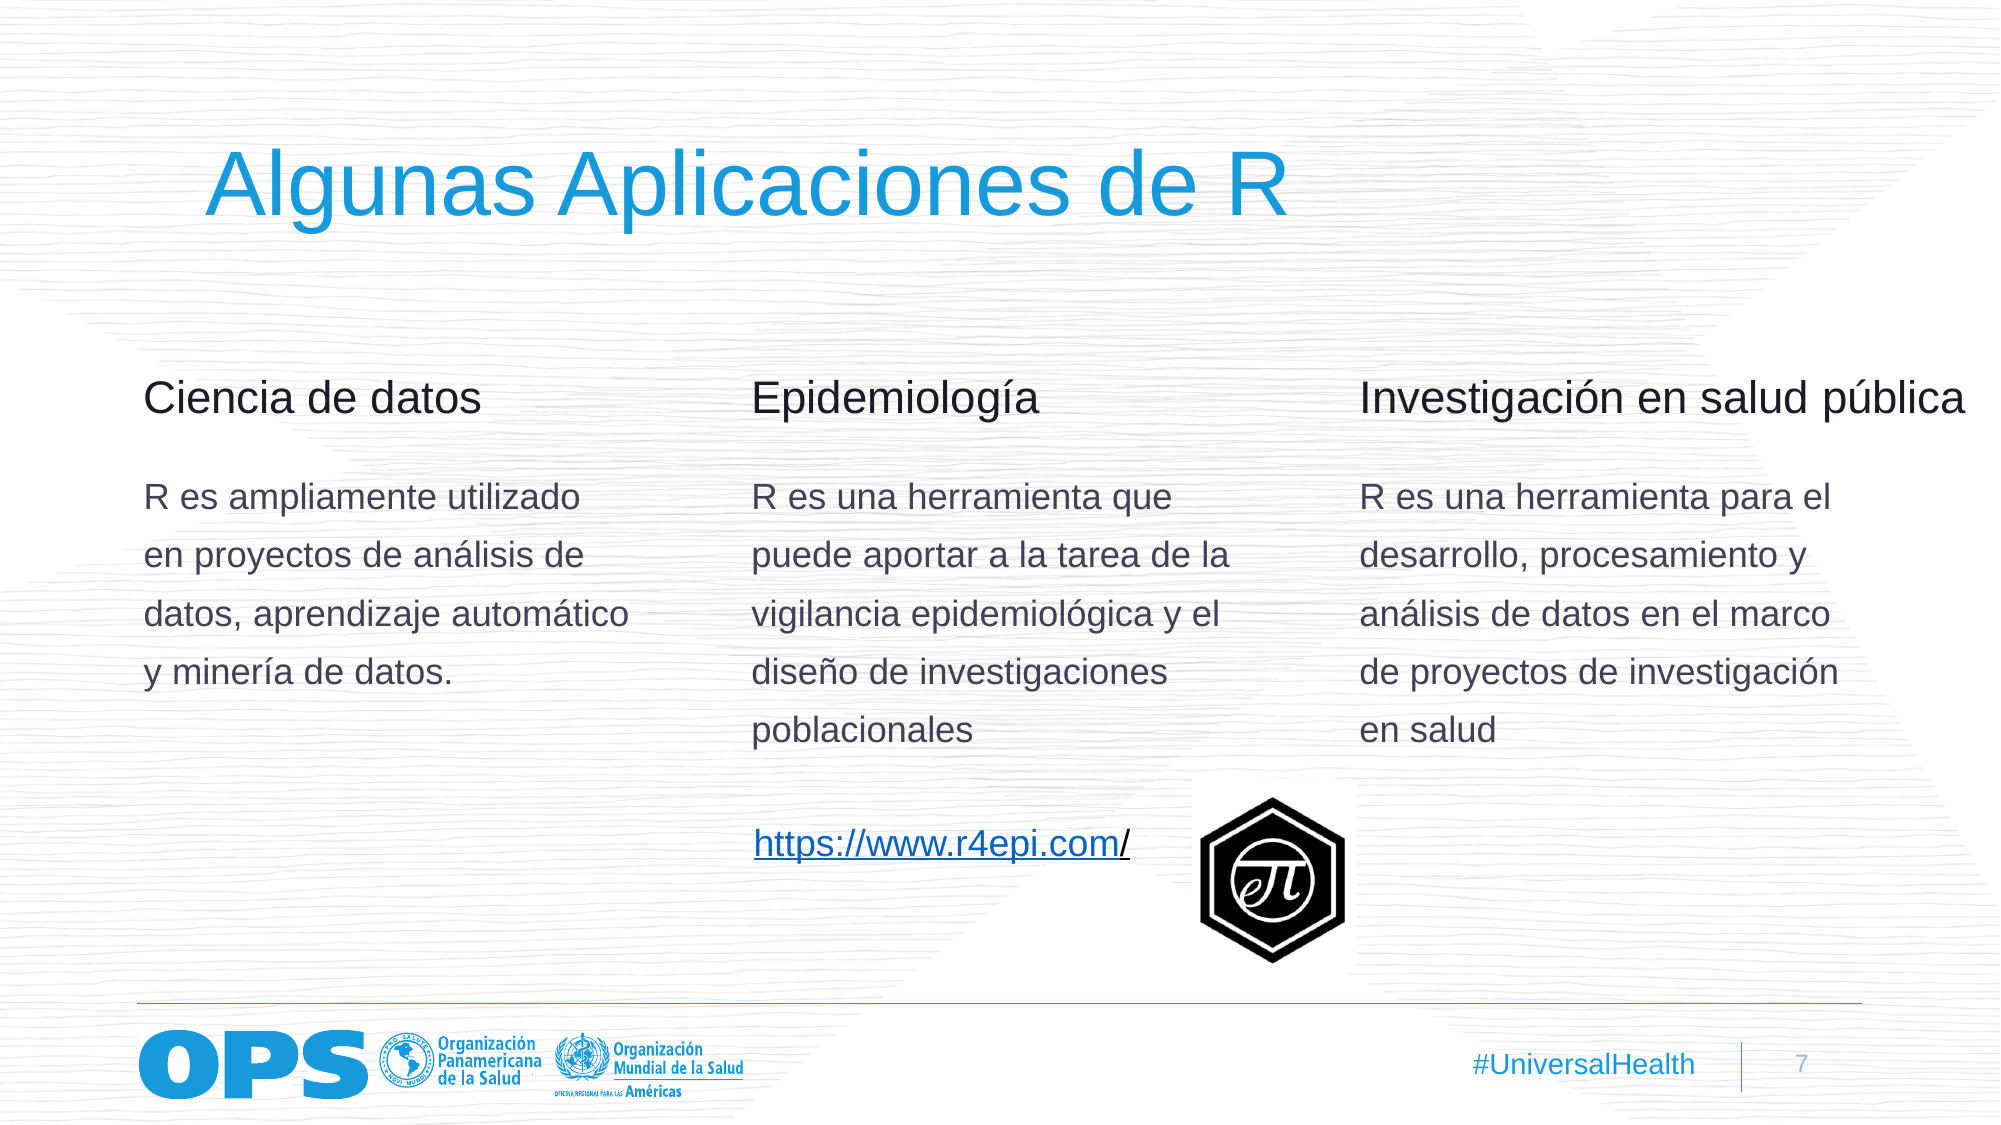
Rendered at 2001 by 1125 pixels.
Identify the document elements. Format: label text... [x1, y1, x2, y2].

text_box https://www.r4epi.com/ [738, 811, 1157, 871]
text_box Algunas Aplicaciones de R [191, 111, 1103, 226]
text_box Epidemiología [736, 357, 1193, 415]
text_box Ciencia de datos [128, 357, 585, 415]
text_box R es una herramienta para el desarrollo, procesamiento y análisis de datos en el marco de proyectos de investigación en salud [1344, 451, 1863, 685]
text_box R es ampliamente utilizado en proyectos de análisis de datos, aprendizaje automático y minería de datos. [128, 451, 647, 743]
slide_number 7 [1741, 1032, 1863, 1093]
picture [1192, 779, 1357, 968]
text_box Investigación en salud pública [1344, 357, 1842, 415]
text_box R es una herramienta que puede aportar a la tarea de la vigilancia epidemiológica y el diseño de investigaciones poblacionales [736, 451, 1255, 743]
